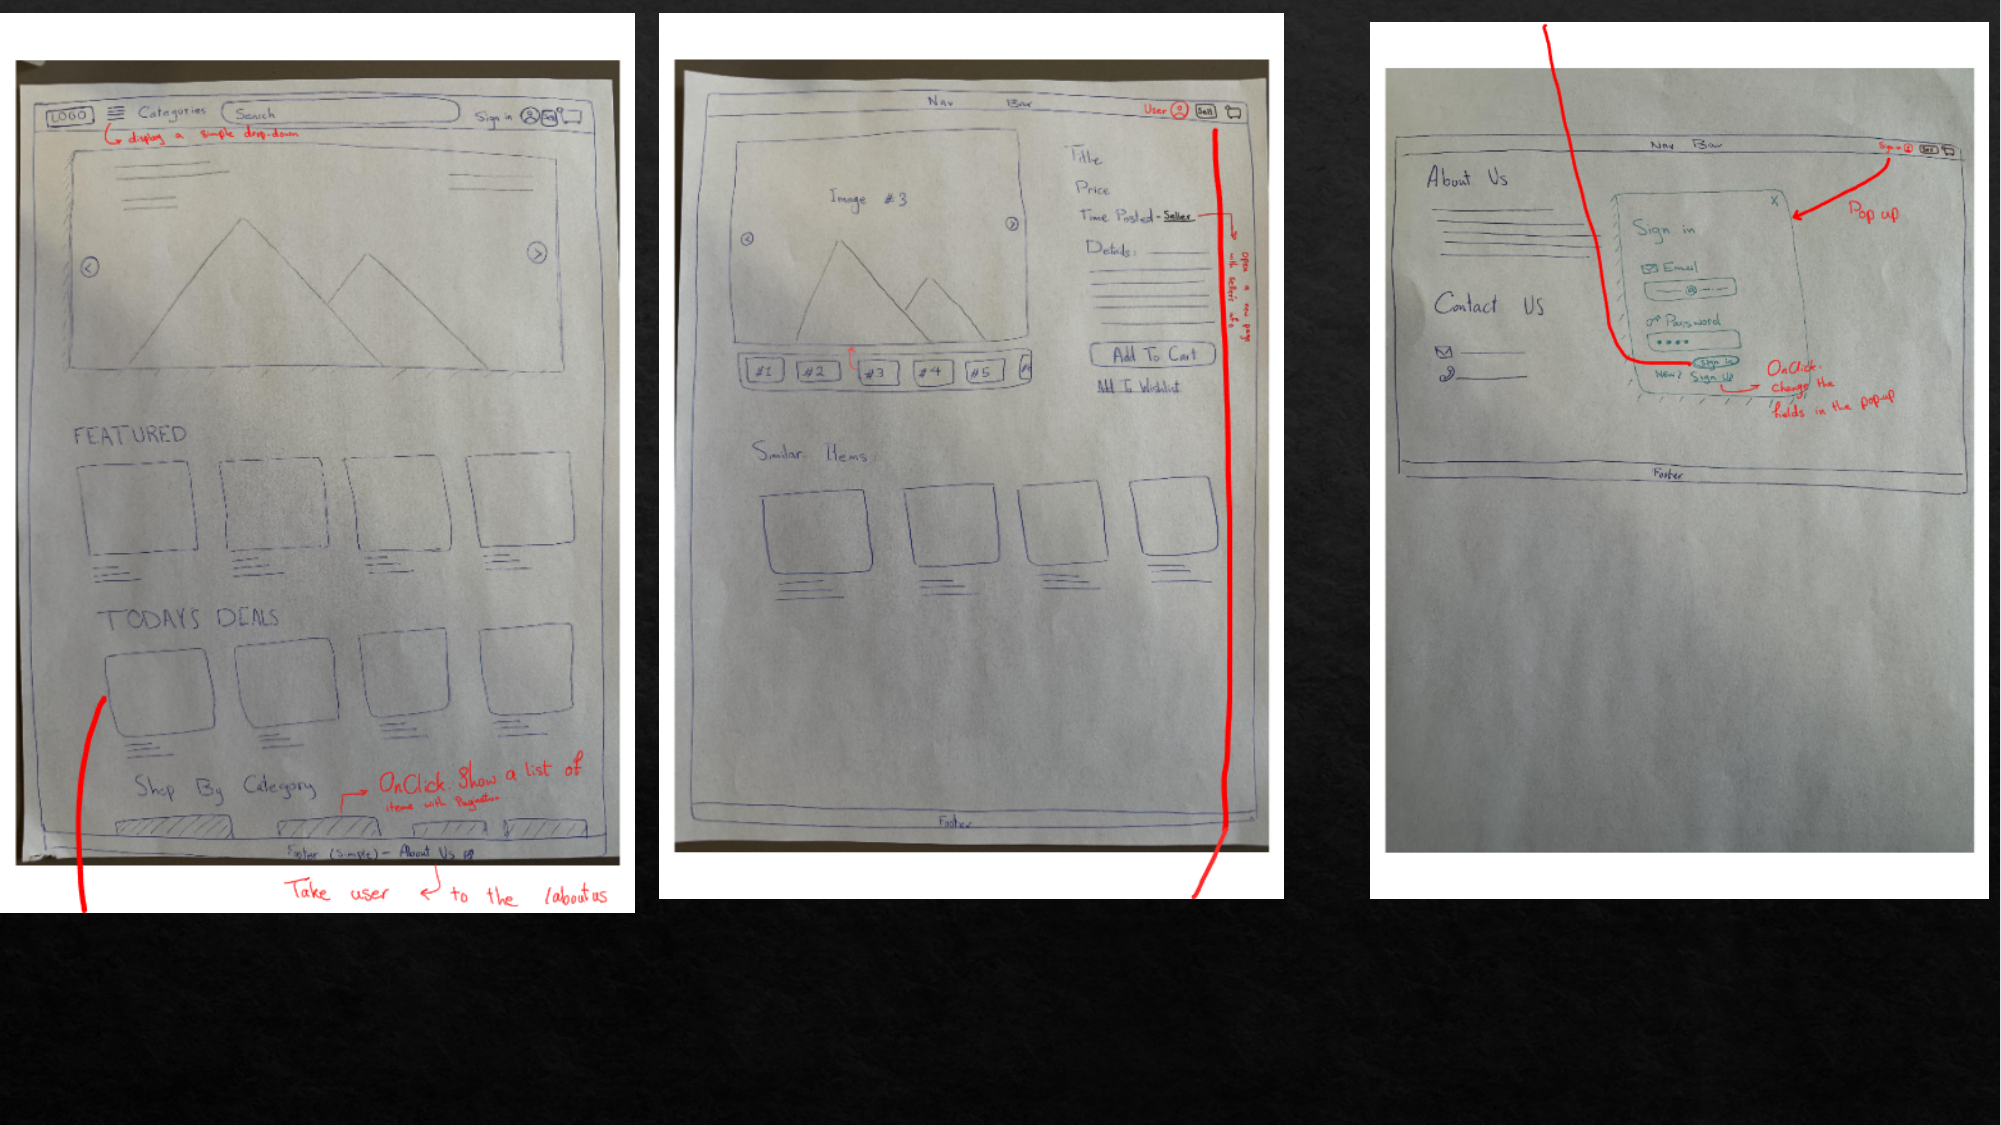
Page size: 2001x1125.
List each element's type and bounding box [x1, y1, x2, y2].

picture [1369, 22, 1989, 899]
picture [0, 12, 635, 913]
picture [658, 13, 1284, 899]
